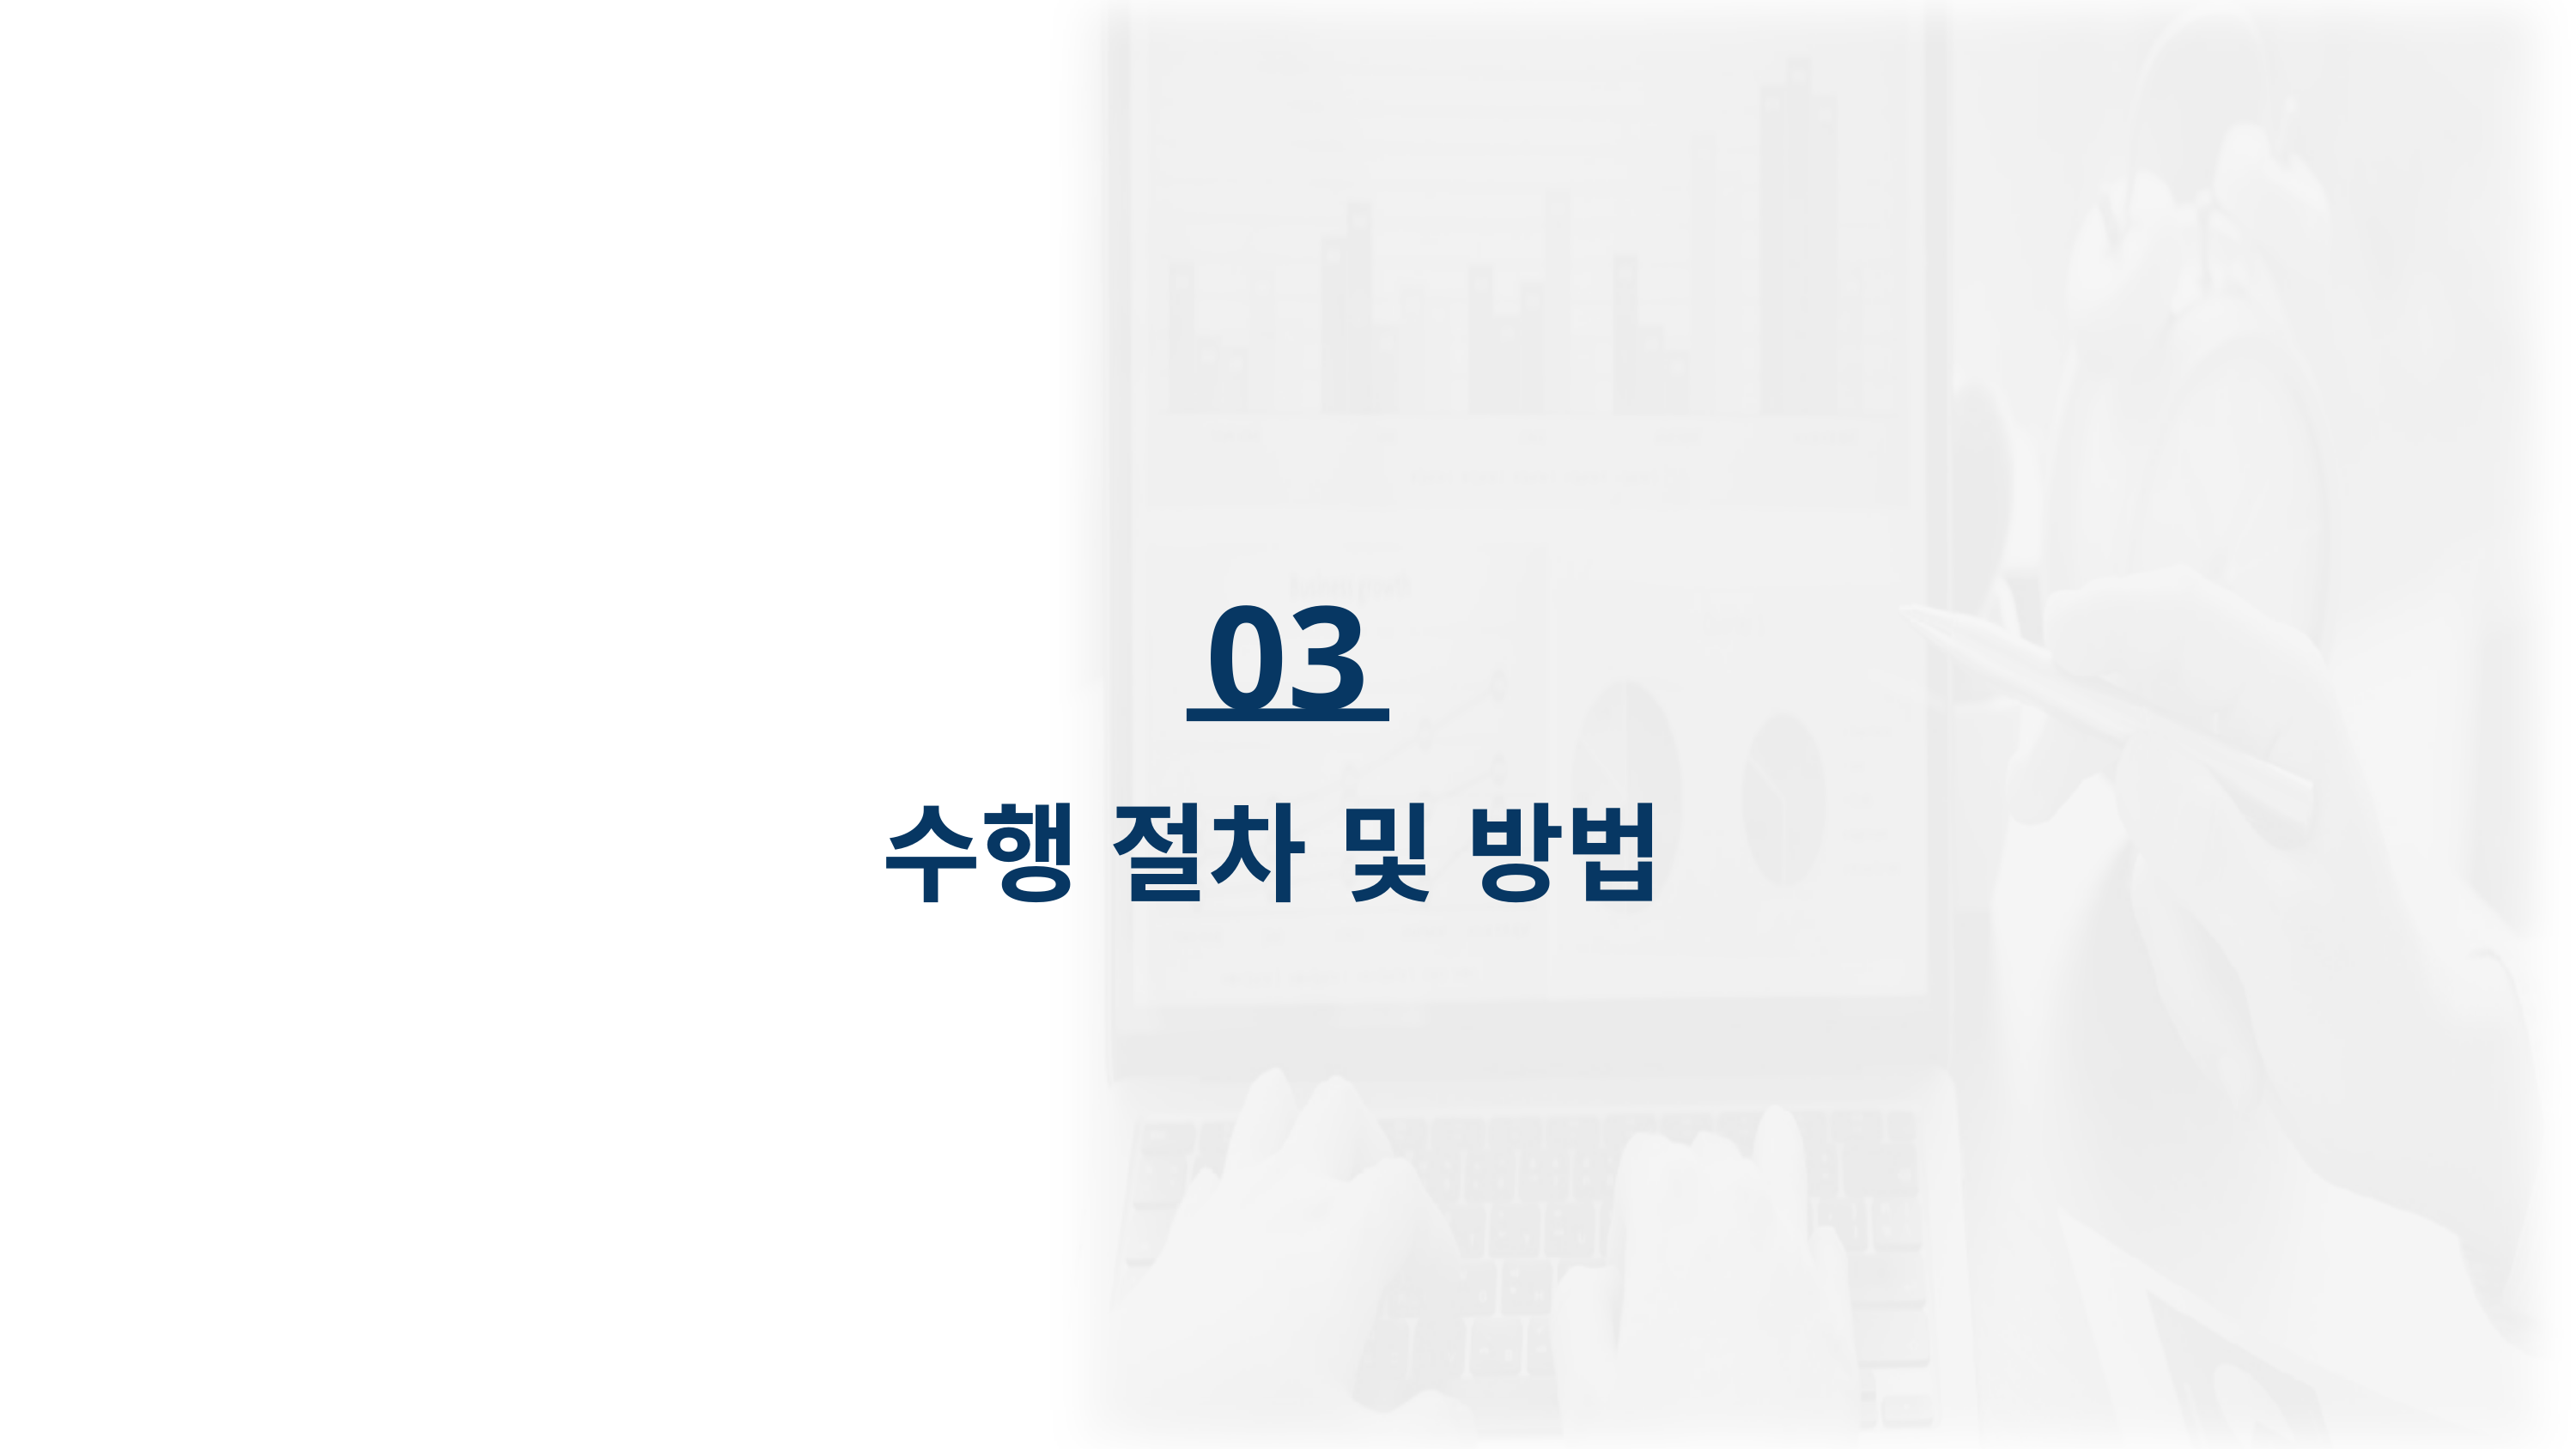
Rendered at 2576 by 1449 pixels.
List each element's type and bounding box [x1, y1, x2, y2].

text_box [646, 531, 1930, 917]
